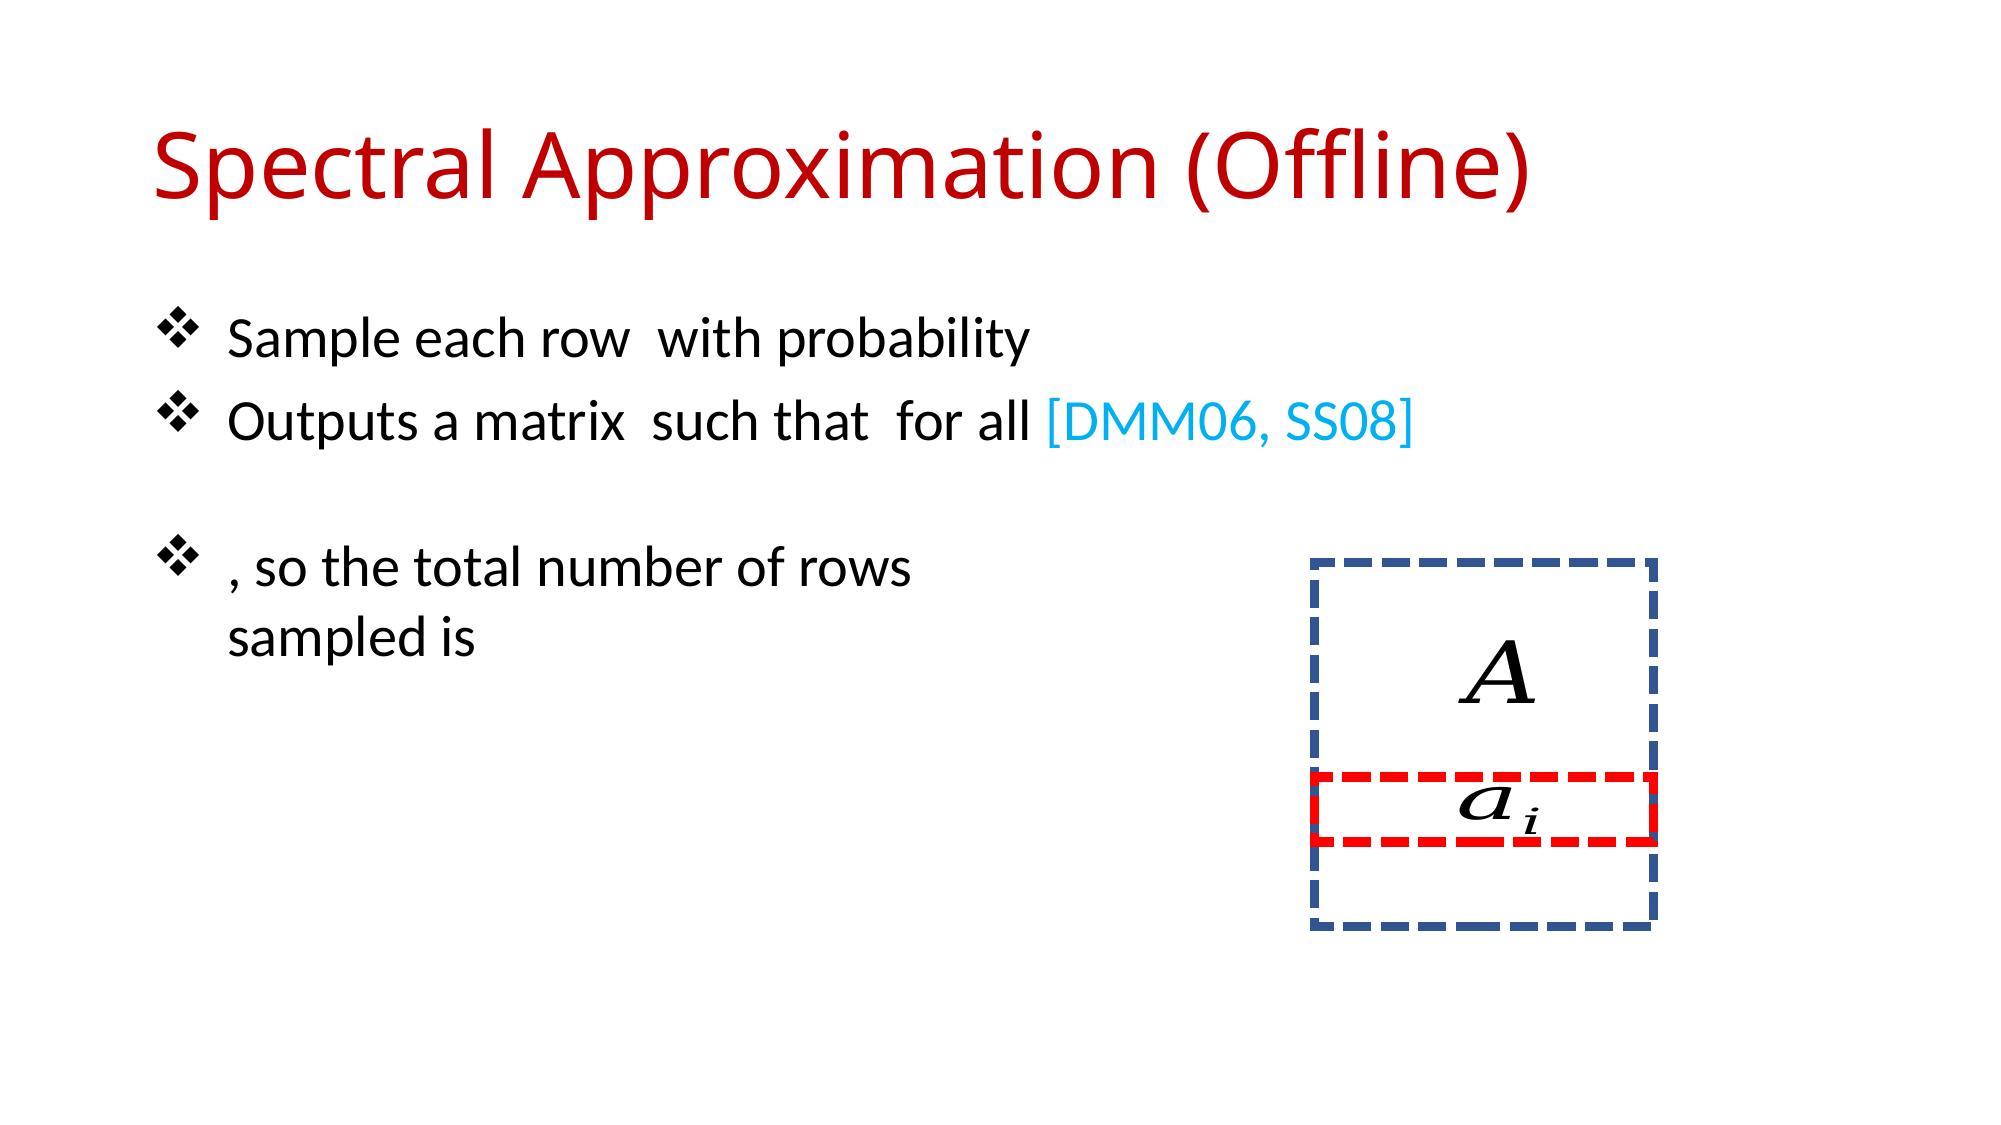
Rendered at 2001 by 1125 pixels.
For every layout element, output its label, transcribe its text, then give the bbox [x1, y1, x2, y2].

text_box [1313, 561, 1655, 776]
text_box [794, 299, 1730, 396]
title Spectral Approximation (Offline) [137, 59, 1863, 278]
text_box [1313, 776, 1655, 843]
text_box [1313, 842, 1655, 927]
